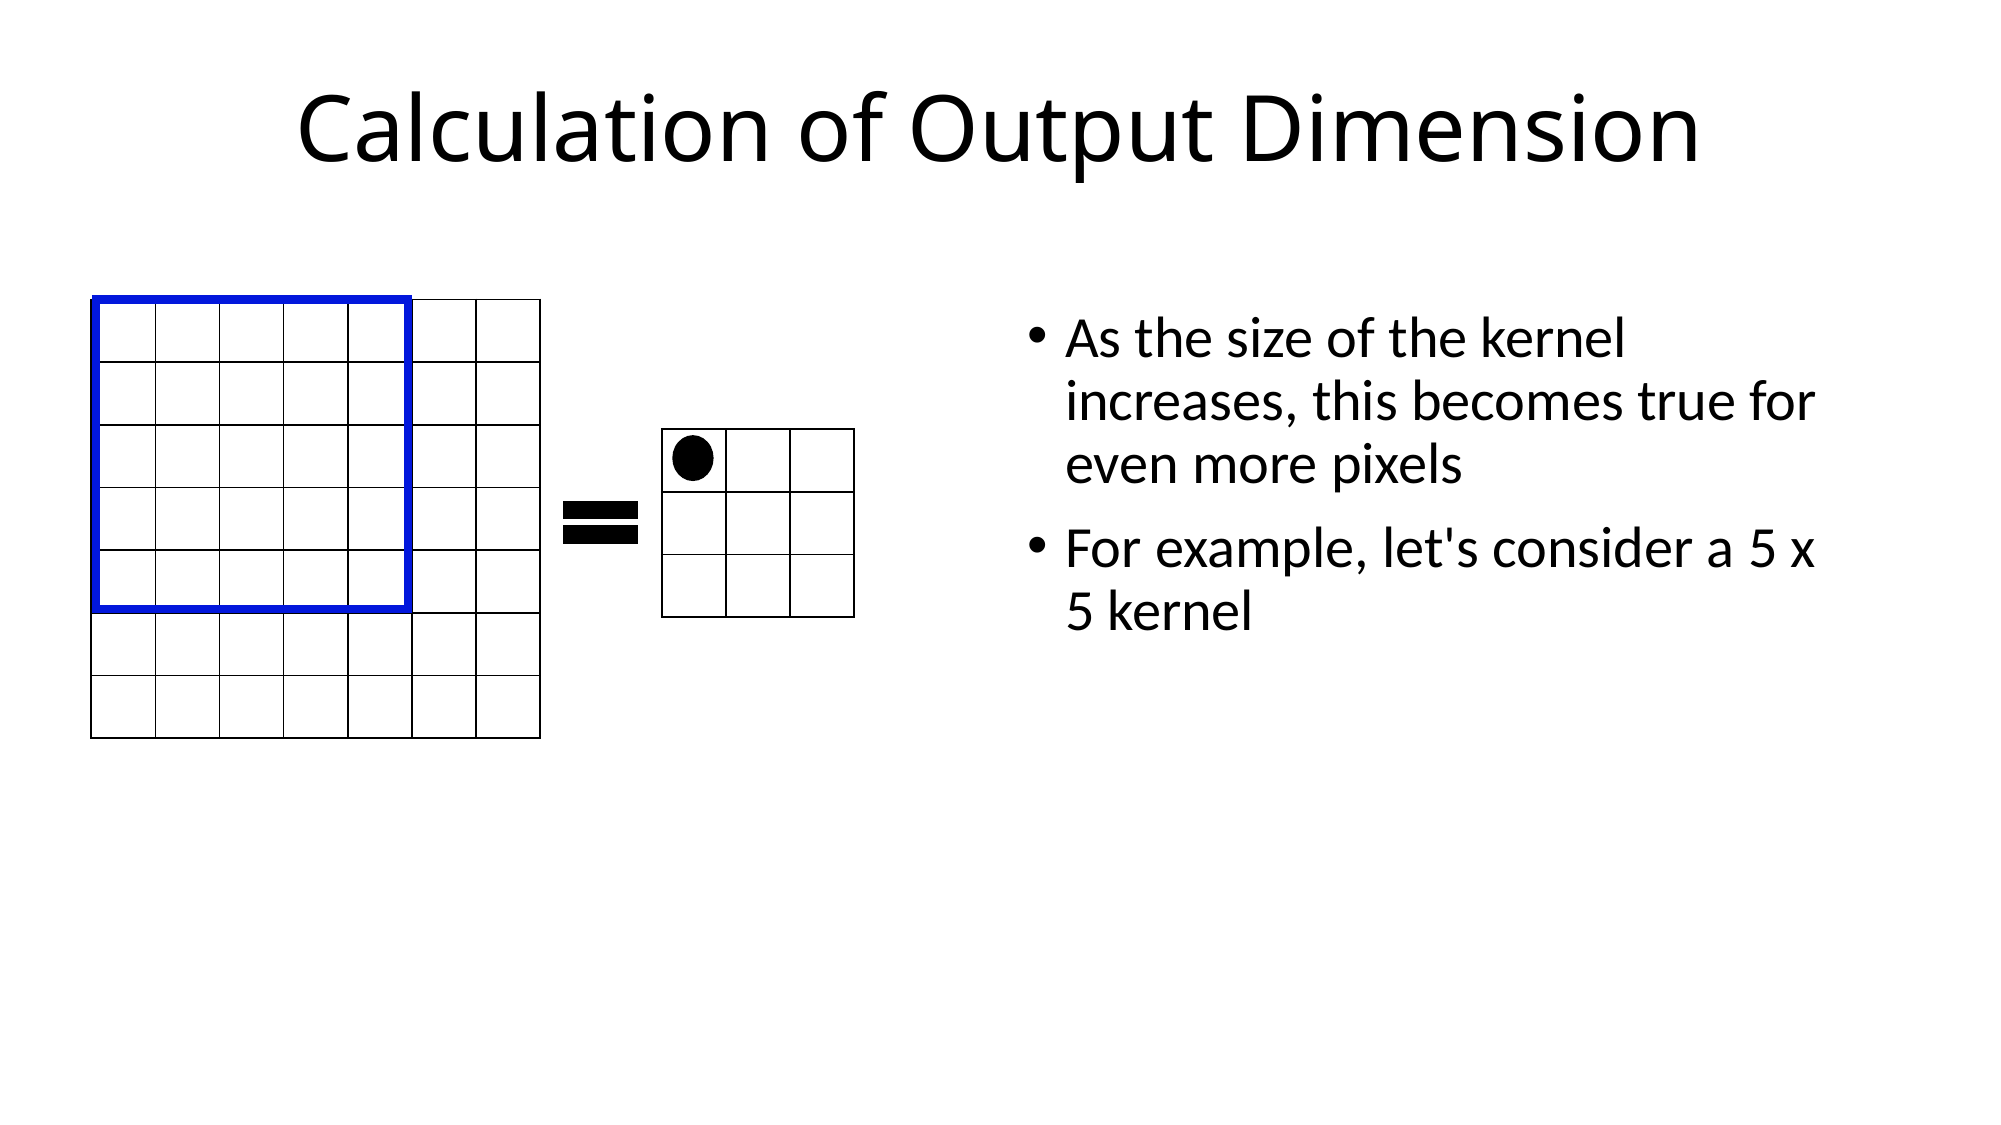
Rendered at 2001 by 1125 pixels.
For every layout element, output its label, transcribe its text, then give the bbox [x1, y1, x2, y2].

table_cell [220, 676, 283, 737]
table_header [413, 300, 475, 361]
table_cell [100, 423, 158, 485]
table_cell [158, 547, 221, 605]
table_cell [92, 676, 155, 737]
table_cell [100, 361, 158, 423]
title Calculation of Output Dimension [137, 59, 1863, 204]
table_cell [221, 423, 283, 485]
table_cell [477, 614, 539, 675]
text_box [563, 501, 638, 519]
table_cell [791, 555, 853, 616]
table_cell [477, 676, 539, 737]
table_header [477, 300, 539, 361]
table_cell [727, 555, 789, 616]
table_cell [346, 423, 404, 485]
table_header [221, 304, 283, 361]
table_header [663, 430, 725, 491]
text_box [563, 525, 638, 544]
table_cell [663, 555, 725, 616]
table_cell [663, 493, 725, 554]
table_cell [284, 614, 347, 675]
list As the size of the kernel increases, this becomes true for even more pixels For example, let's consider a 5 x 5 kernel [1012, 299, 1863, 1014]
table_cell [221, 361, 283, 423]
table_header [346, 304, 404, 361]
table_cell [349, 676, 411, 737]
table_header [791, 430, 853, 491]
table_header [158, 304, 221, 361]
table_cell [283, 423, 346, 485]
table_cell [349, 614, 411, 675]
table_cell [413, 614, 475, 675]
table_cell [477, 426, 539, 487]
table_cell [283, 547, 346, 605]
table_cell [221, 485, 283, 547]
table_cell [413, 551, 475, 612]
table_cell [477, 363, 539, 424]
table_cell [283, 361, 346, 423]
table_header [283, 304, 346, 361]
table_cell [413, 426, 475, 487]
table_cell [477, 488, 539, 549]
table_cell [346, 485, 404, 547]
table_header [727, 430, 789, 491]
table_cell [92, 614, 155, 675]
table_cell [791, 493, 853, 554]
table_cell [413, 488, 475, 549]
table_cell [346, 547, 404, 605]
table_cell [100, 485, 158, 547]
table_cell [100, 547, 158, 605]
table_cell [477, 551, 539, 612]
table_cell [156, 614, 219, 675]
table_cell [727, 493, 789, 554]
table_cell [413, 363, 475, 424]
table_cell [283, 485, 346, 547]
text_box [672, 435, 714, 482]
table_cell [221, 547, 283, 605]
table_cell [158, 361, 221, 423]
table_cell [158, 485, 221, 547]
table_cell [346, 361, 404, 423]
table_cell [156, 676, 219, 737]
table_header [100, 304, 158, 361]
table_cell [284, 676, 347, 737]
table_cell [158, 423, 221, 485]
table_cell [413, 676, 475, 737]
table_cell [220, 614, 283, 675]
